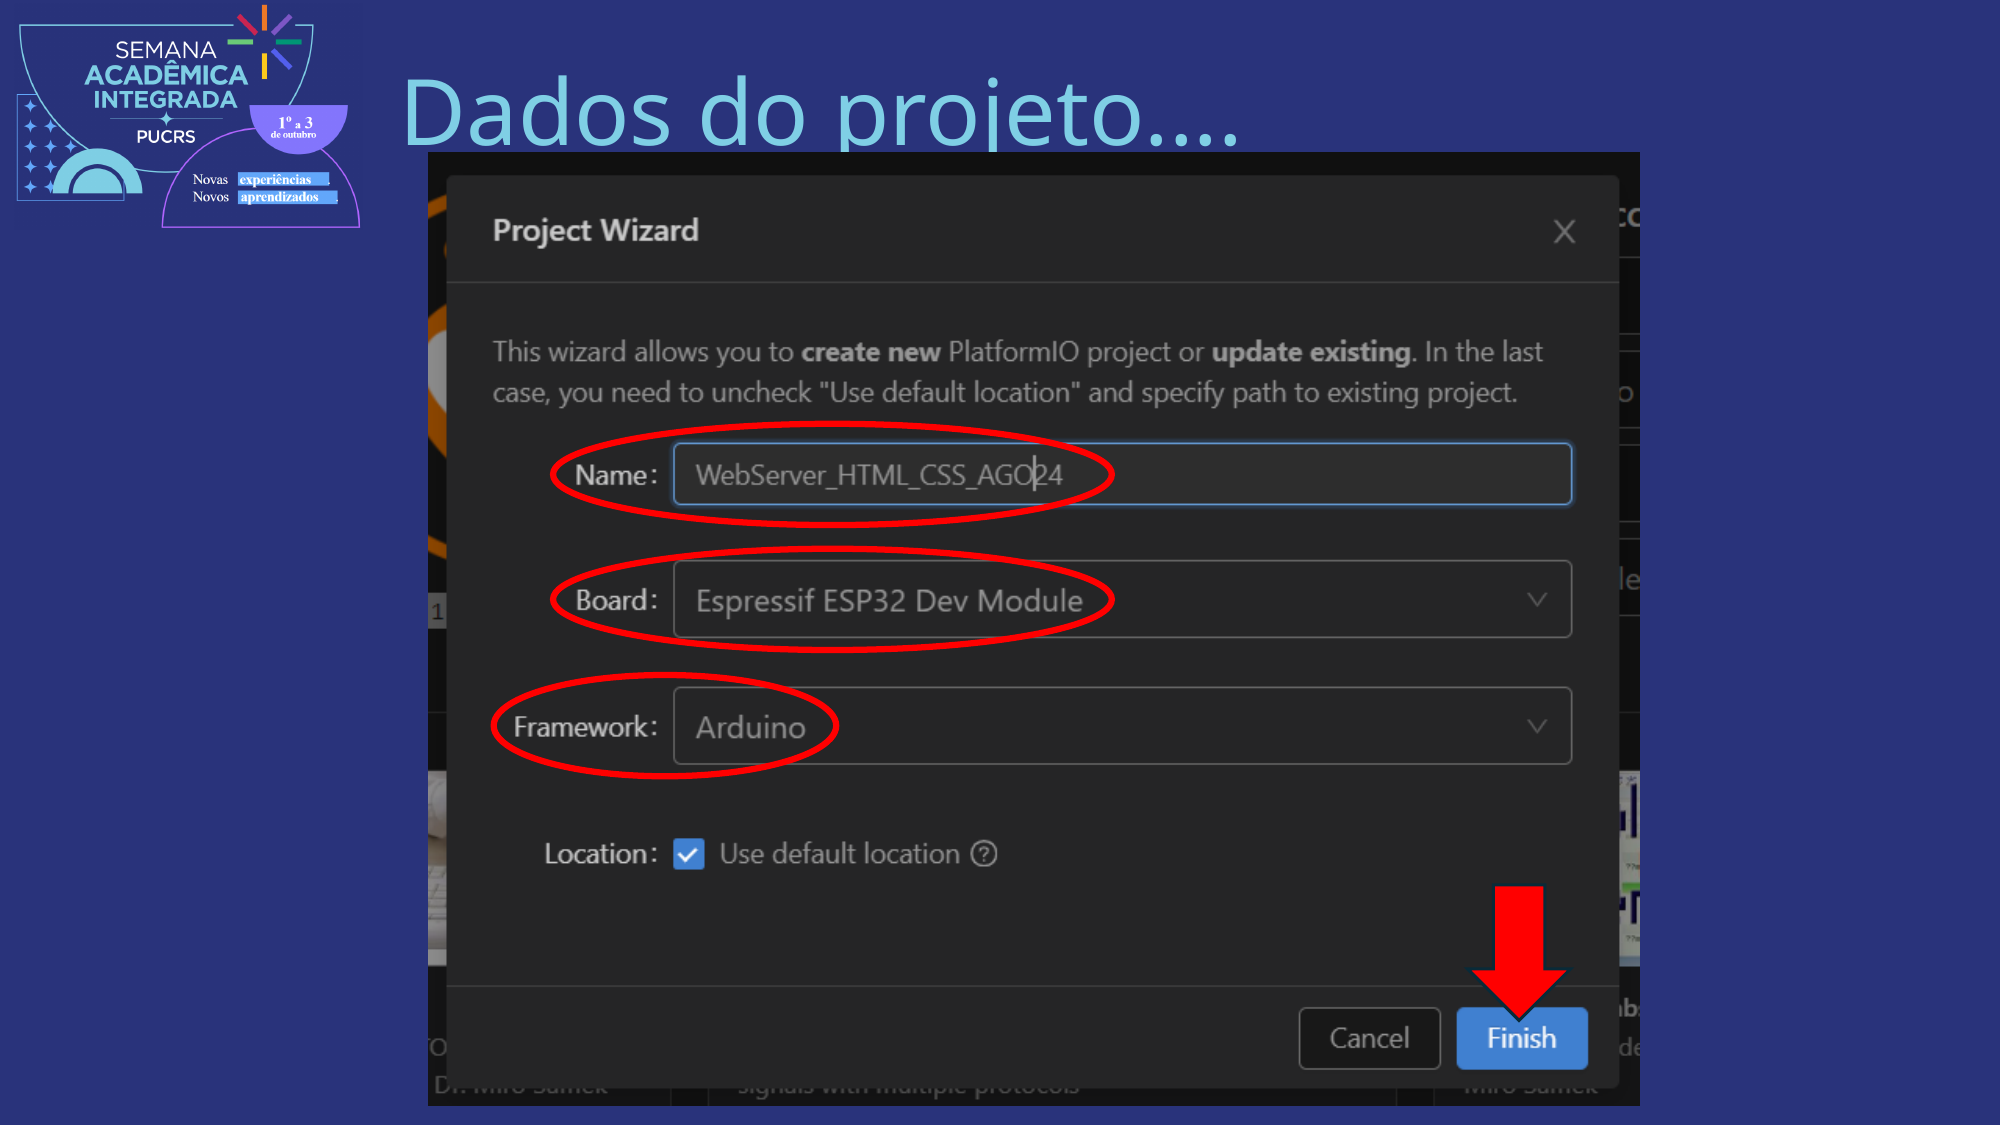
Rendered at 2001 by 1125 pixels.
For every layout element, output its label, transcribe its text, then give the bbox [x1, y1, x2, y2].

picture [14, 3, 363, 230]
picture [427, 151, 1640, 1107]
title Dados do projeto.... [384, 7, 1942, 225]
